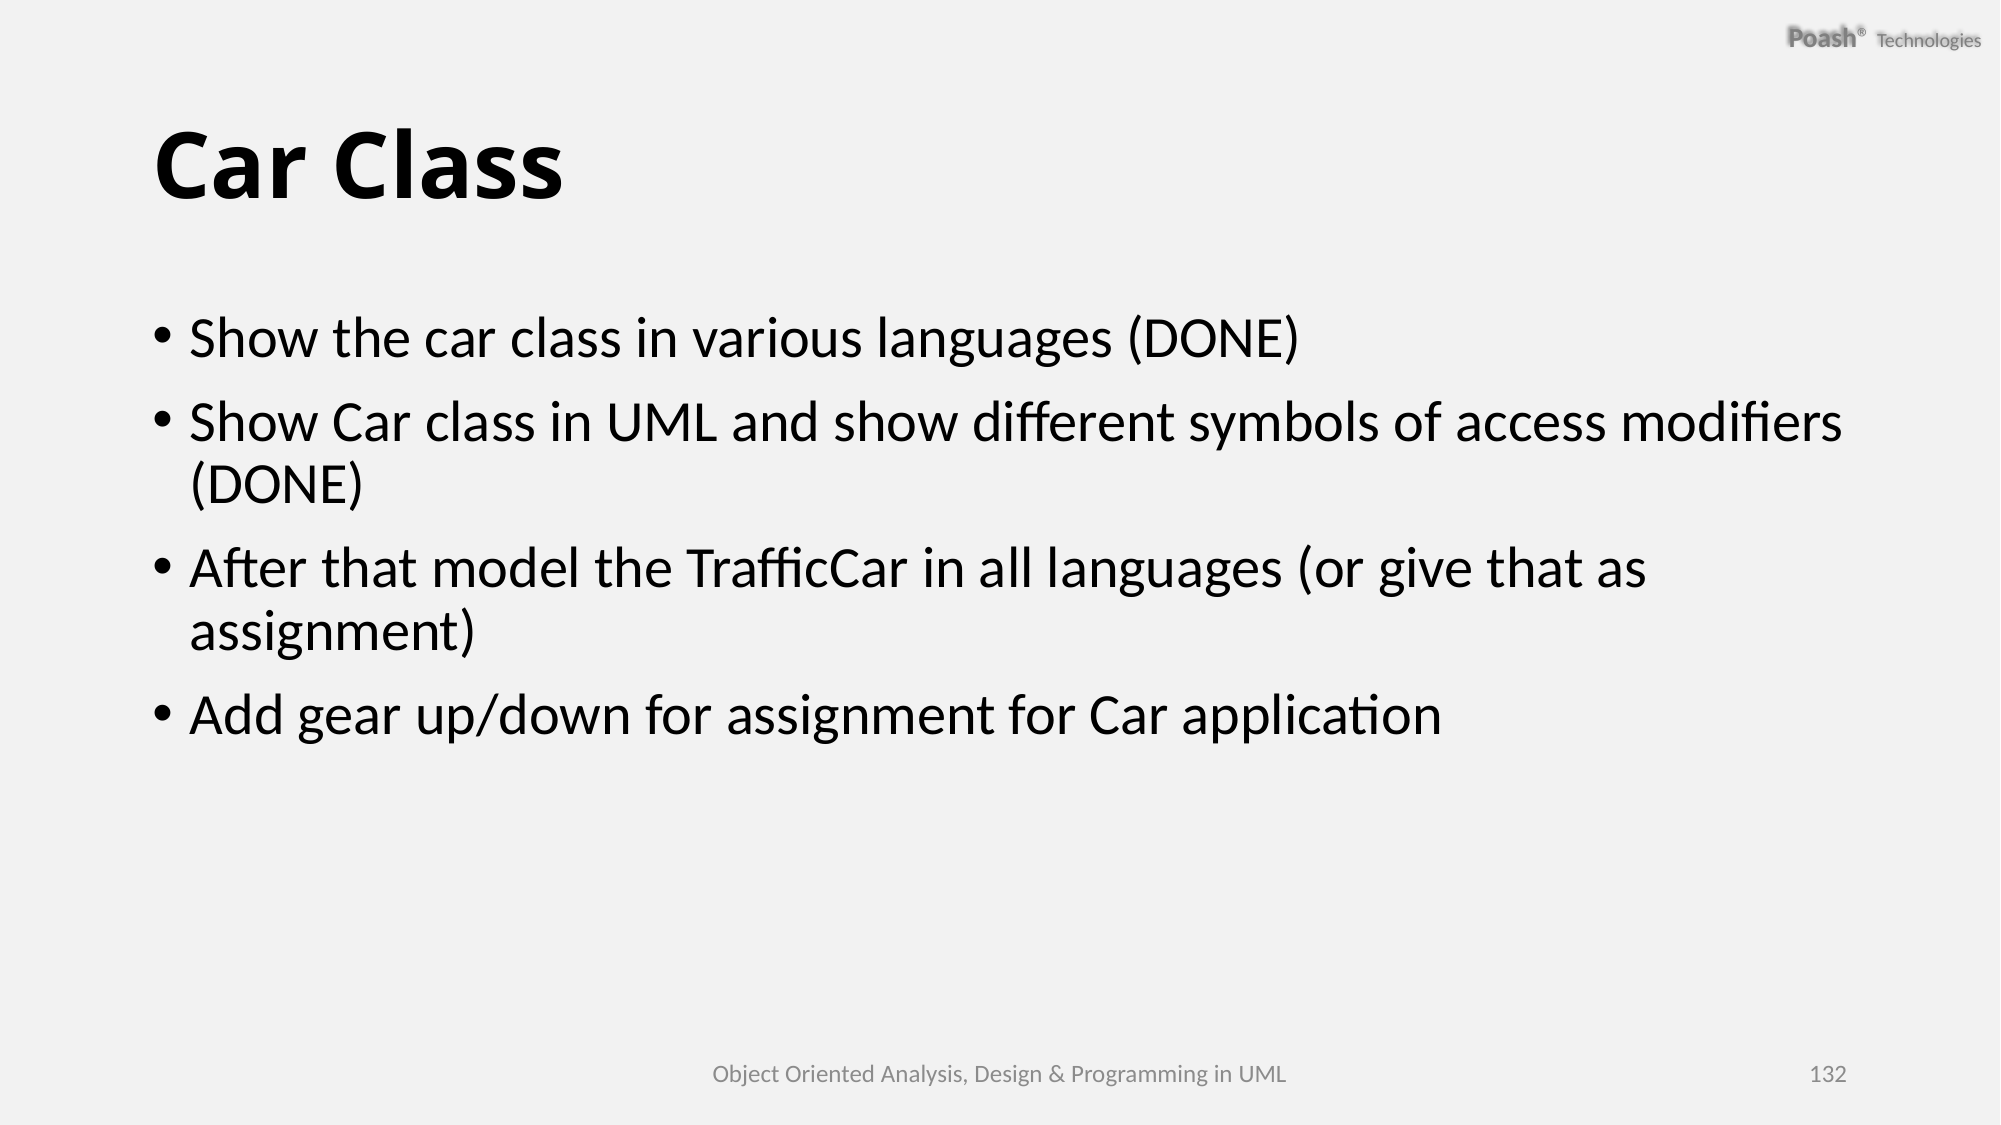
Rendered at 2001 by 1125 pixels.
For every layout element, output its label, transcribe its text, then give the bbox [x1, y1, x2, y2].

slide_number 132 [1412, 1042, 1863, 1103]
title Car Class [137, 59, 1863, 278]
footer Object Oriented Analysis, Design & Programming in UML [662, 1042, 1338, 1103]
list Show the car class in various languages (DONE) Show Car class in UML and show different symbols of access modifiers (DONE) After that model the TrafficCar in all languages (or give that as assignment) Add gear up/down for assignment for Car application [137, 299, 1863, 1014]
